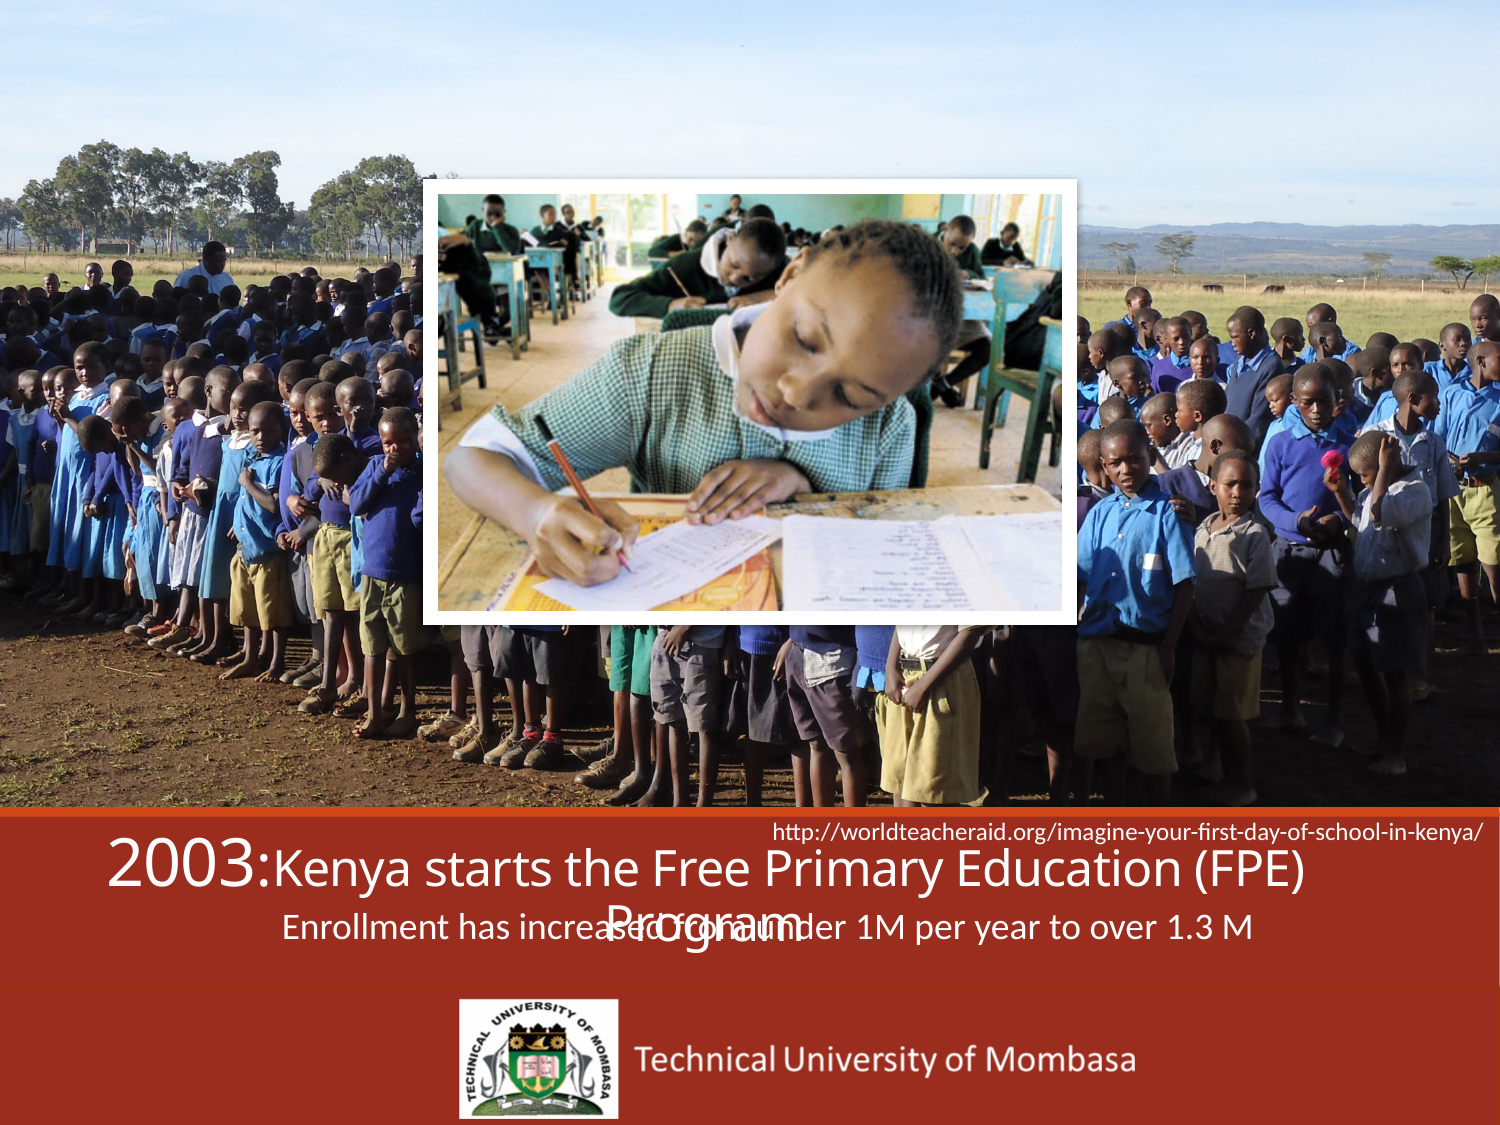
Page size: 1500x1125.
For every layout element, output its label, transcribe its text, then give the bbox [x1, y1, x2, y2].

text_box http://worldteacheraid.org/imagine-your-first-day-of-school-in-kenya/ [449, 813, 1500, 853]
list Enrollment has increased from under 1M per year to over 1.3 M [150, 906, 1395, 982]
picture [0, 985, 1500, 1125]
title 2003:Kenya starts the Free Primary Education (FPE) Program [31, 832, 1380, 968]
picture [0, 0, 1500, 807]
